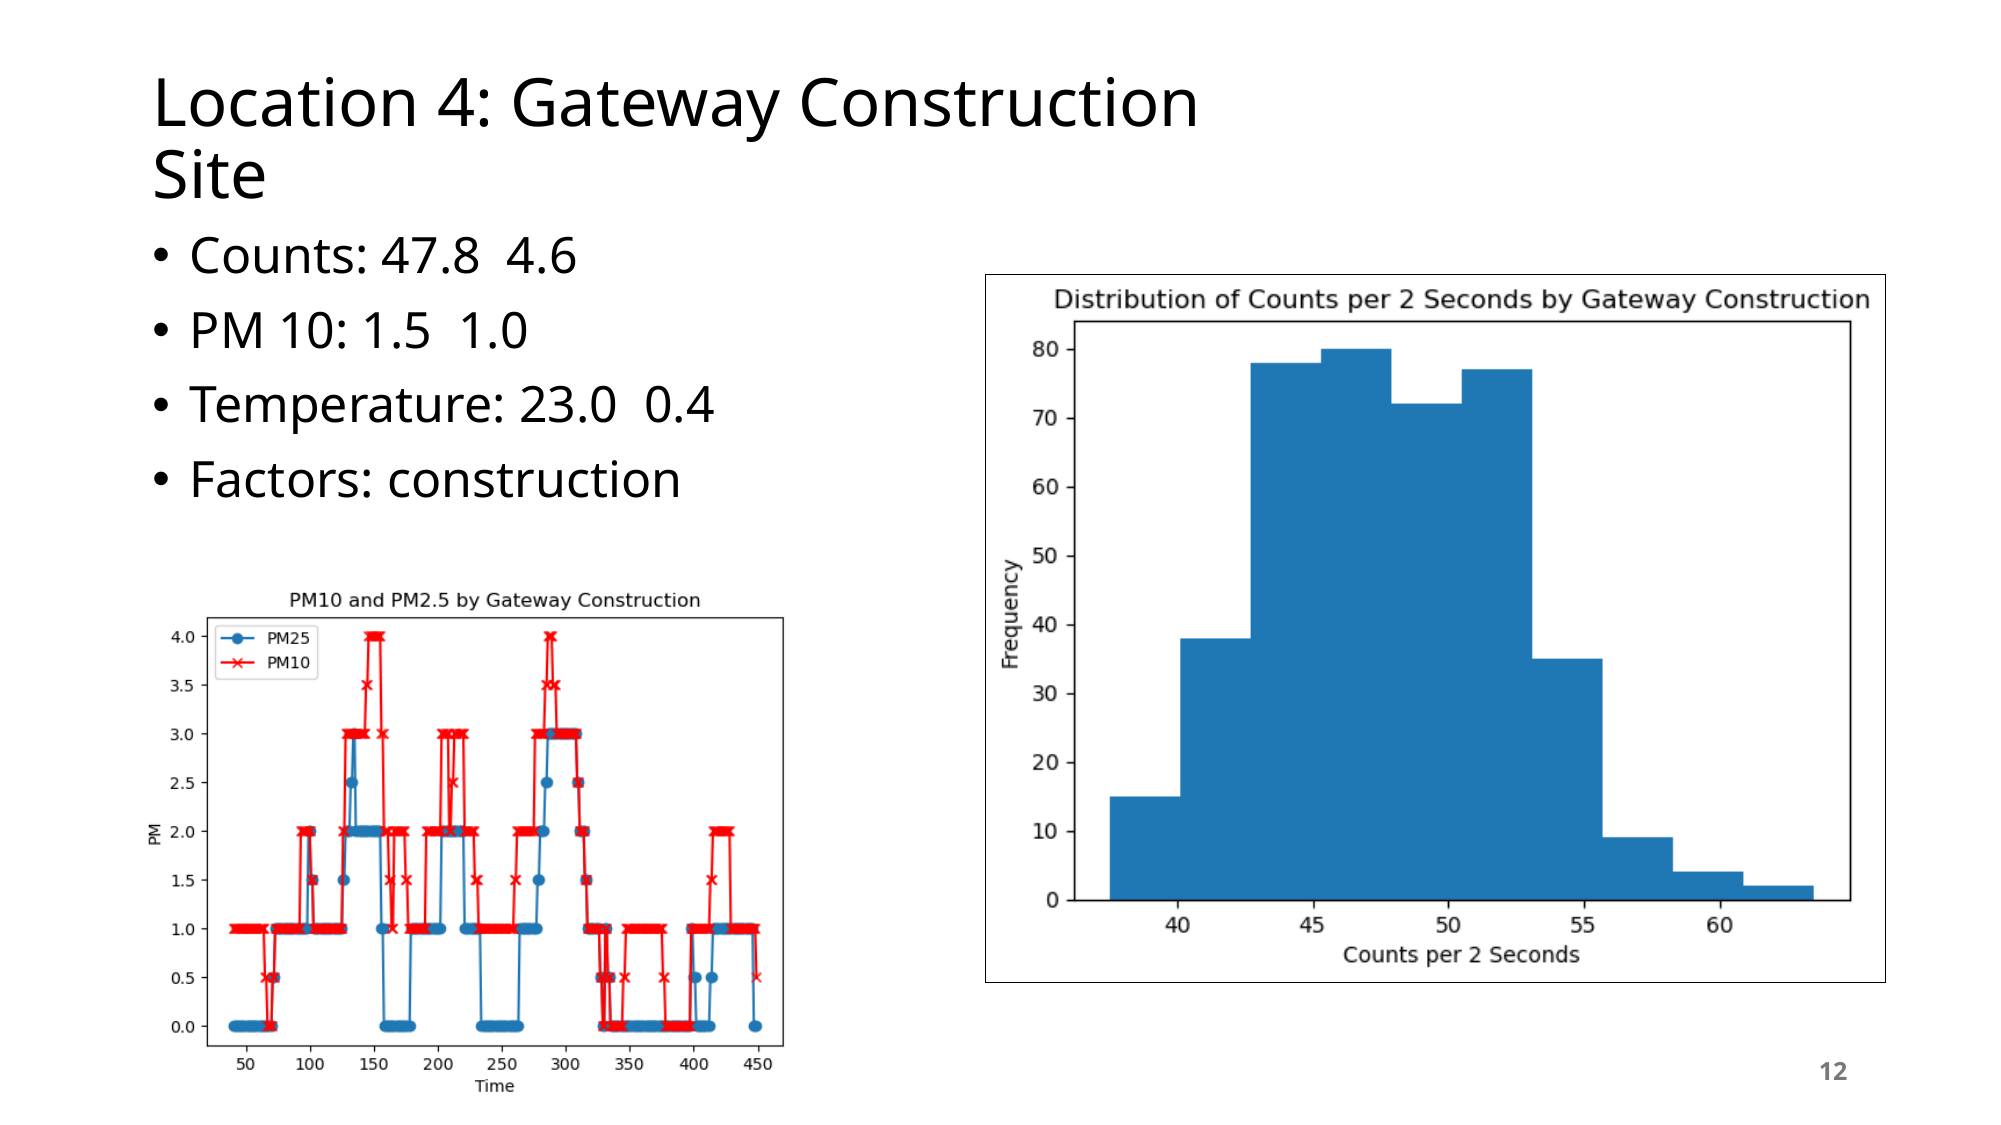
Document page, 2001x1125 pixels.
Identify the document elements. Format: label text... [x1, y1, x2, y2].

picture [114, 550, 857, 1108]
picture [984, 274, 1886, 984]
slide_number 12 [1412, 1042, 1863, 1103]
title Location 4: Gateway Construction Site [137, 59, 1265, 223]
